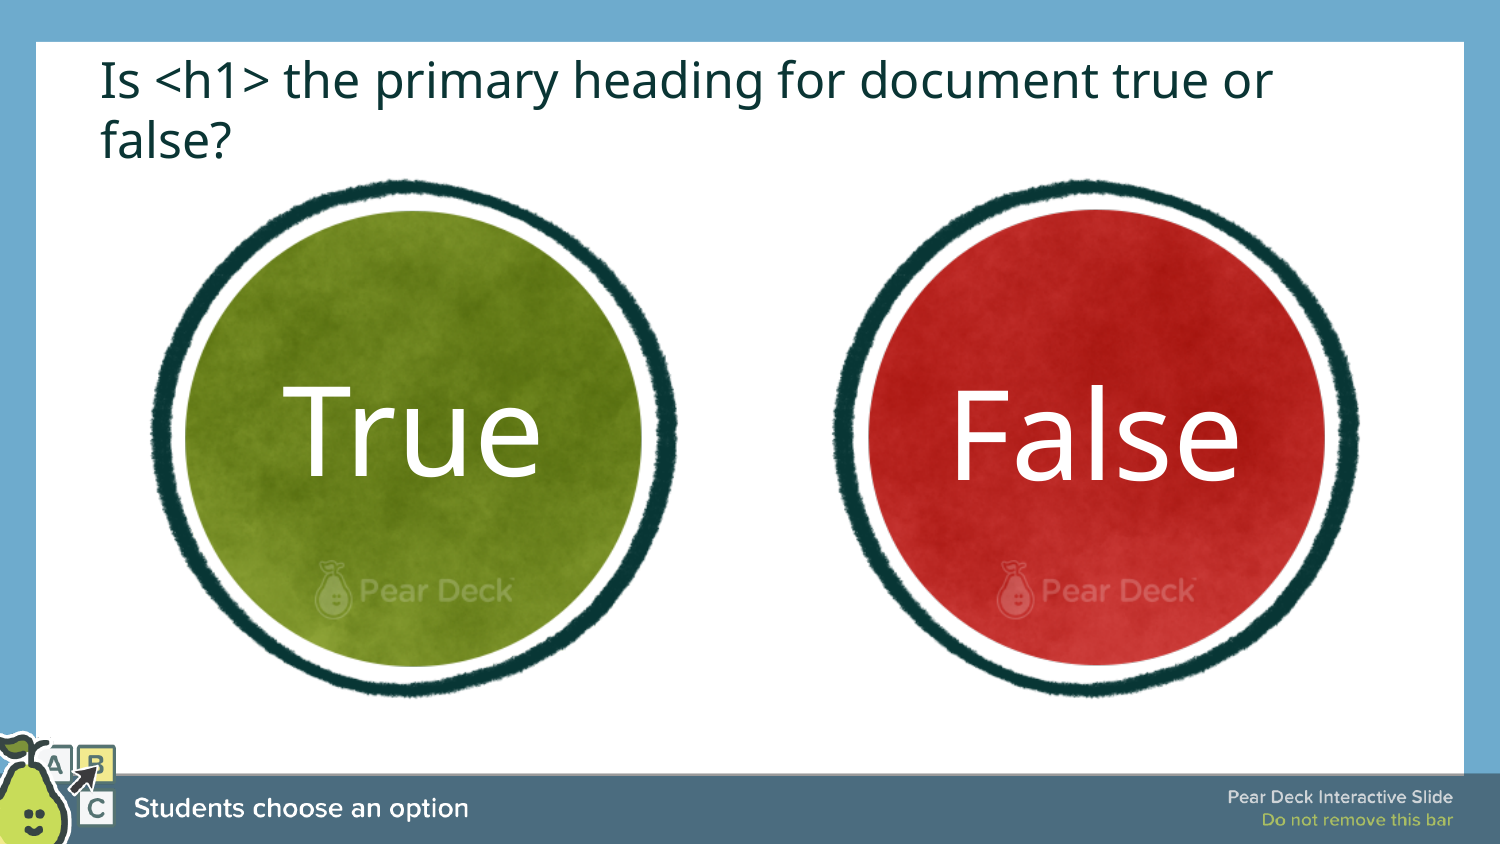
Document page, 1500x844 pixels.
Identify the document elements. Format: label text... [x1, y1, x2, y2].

picture [133, 161, 697, 715]
title Is <h1> the primary heading for document true or false? [85, 70, 1415, 147]
text_box [36, 41, 1464, 724]
picture [815, 161, 1379, 715]
picture [0, 726, 1500, 844]
